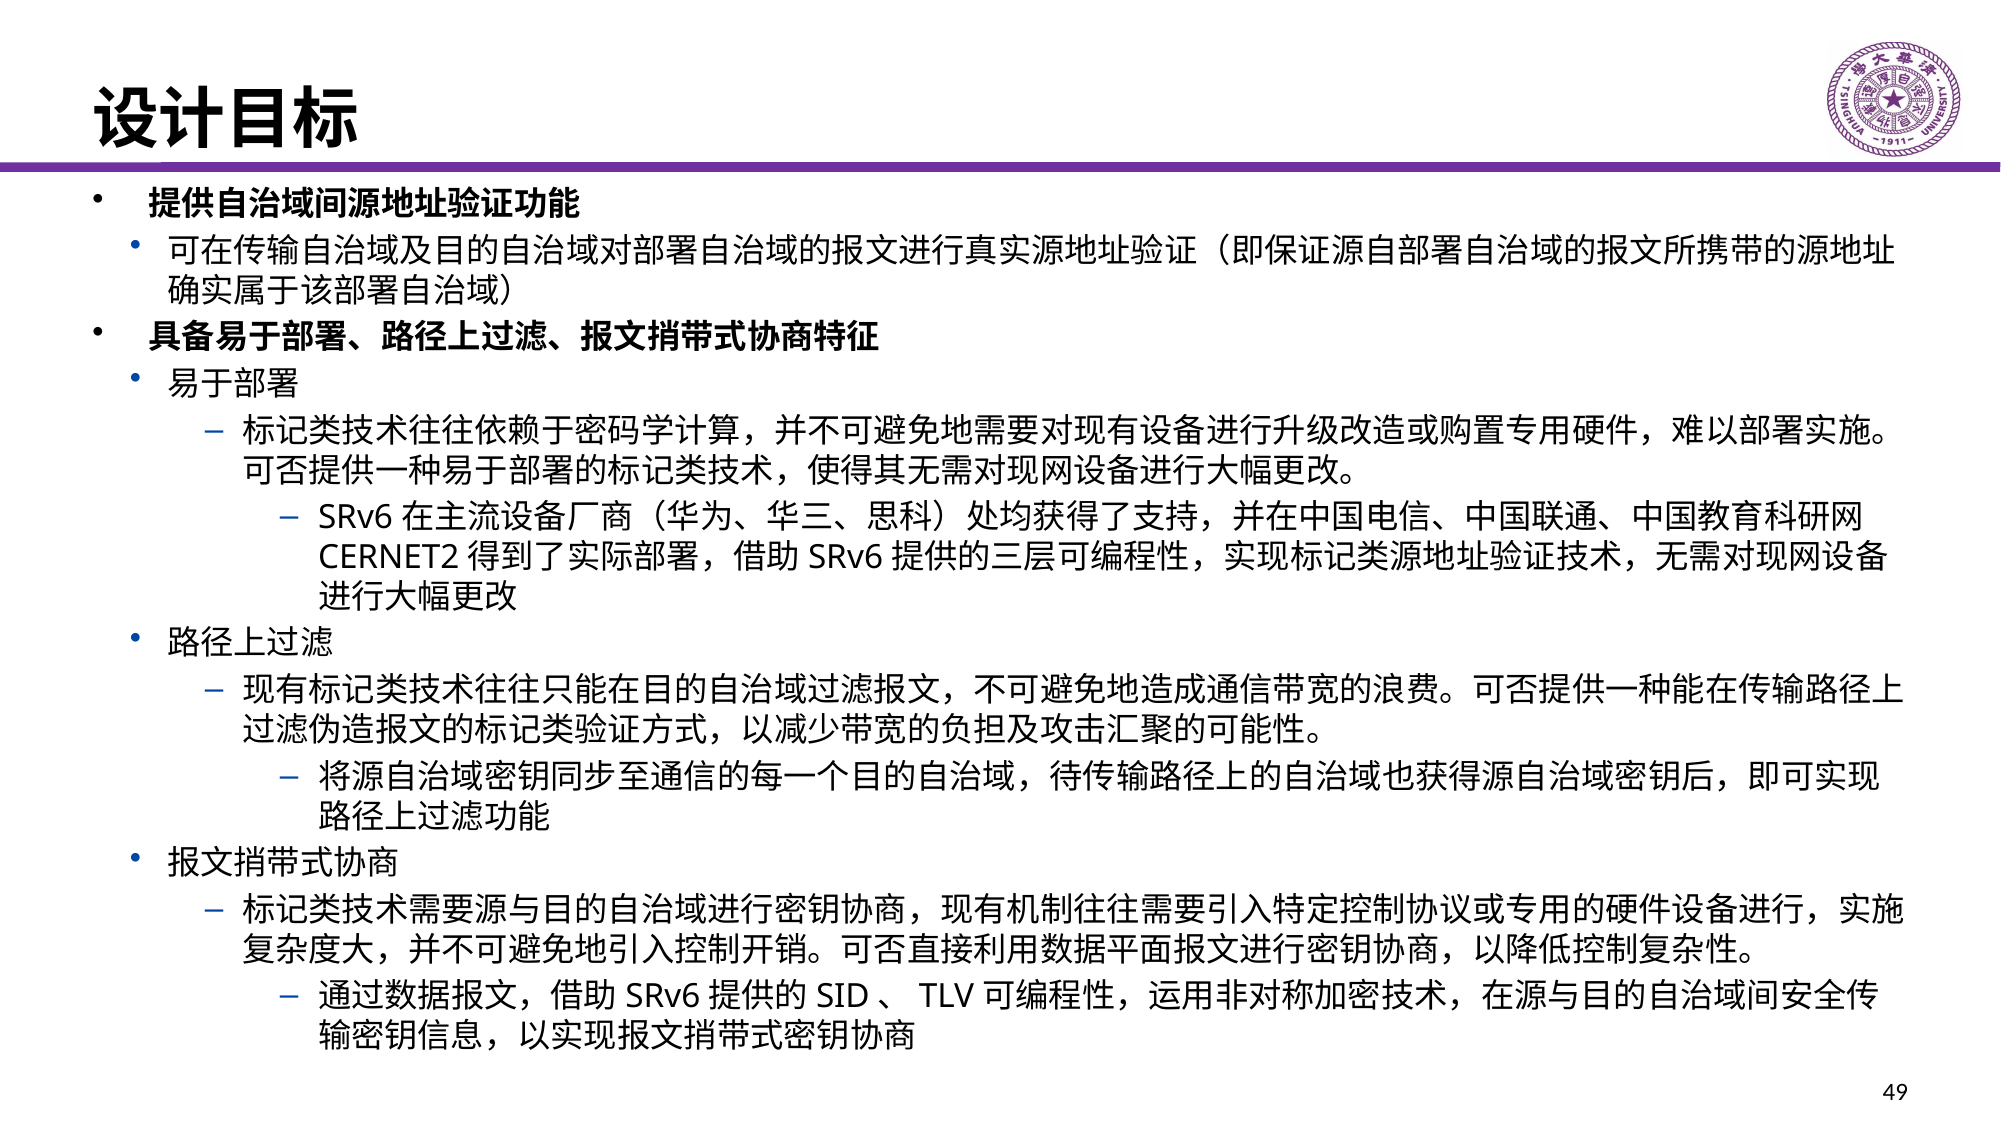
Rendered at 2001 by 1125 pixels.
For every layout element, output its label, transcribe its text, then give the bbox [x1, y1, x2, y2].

title 设计目标 [92, 26, 1909, 164]
list 提供自治域间源地址验证功能 可在传输自治域及目的自治域对部署自治域的报文进行真实源地址验证（即保证源自部署自治域的报文所携带的源地址确实属于该部署自治域） 具备易于部署、路径上过滤、报文捎带式协商特征 易于部署 标记类技术往往依赖于密码学计算，并不可避免地需要对现有设备进行升级改造或购置专用硬件，难以部署实施。可否提供一种易于部署的标记类技术，使得其无需对现网设备进行大幅更改。 SRv6在主流设备厂商（华为、华三、思科）处均获得了支持，并在中国电信、中国联通、中国教育科研网CERNET2得到了实际部署，借助SRv6提供的三层可编程性，实现标记类源地址验证技术，无需对现网设备进行大幅更改 路径上过滤 现有标记类技术往往只能在目的自治域过滤报文，不可避免地造成通信带宽的浪费。可否提供一种能在传输路径上过滤伪造报文的标记类验证方式，以减少带宽的负担及攻击汇聚的可能性。 将源自治域密钥同步至通信的每一个目的自治域，待传输路径上的自治域也获得源自治域密钥后，即可实现路径上过滤功能 报文捎带式协商 标记类技术需要源与目的自治域进行密钥协商，现有机制往往需要引入特定控制协议或专用的硬件设备进行，实施复杂度大，并不可避免地引入控制开销。可否直接利用数据平面报文进行密钥协商，以降低控制复杂性。 通过数据报文，借助SRv6提供的SID、TLV可编程性，运用非对称加密技术，在源与目的自治域间安全传输密钥信息，以实现报文捎带式密钥协商 [92, 182, 1909, 1001]
picture [1909, 42, 1962, 158]
